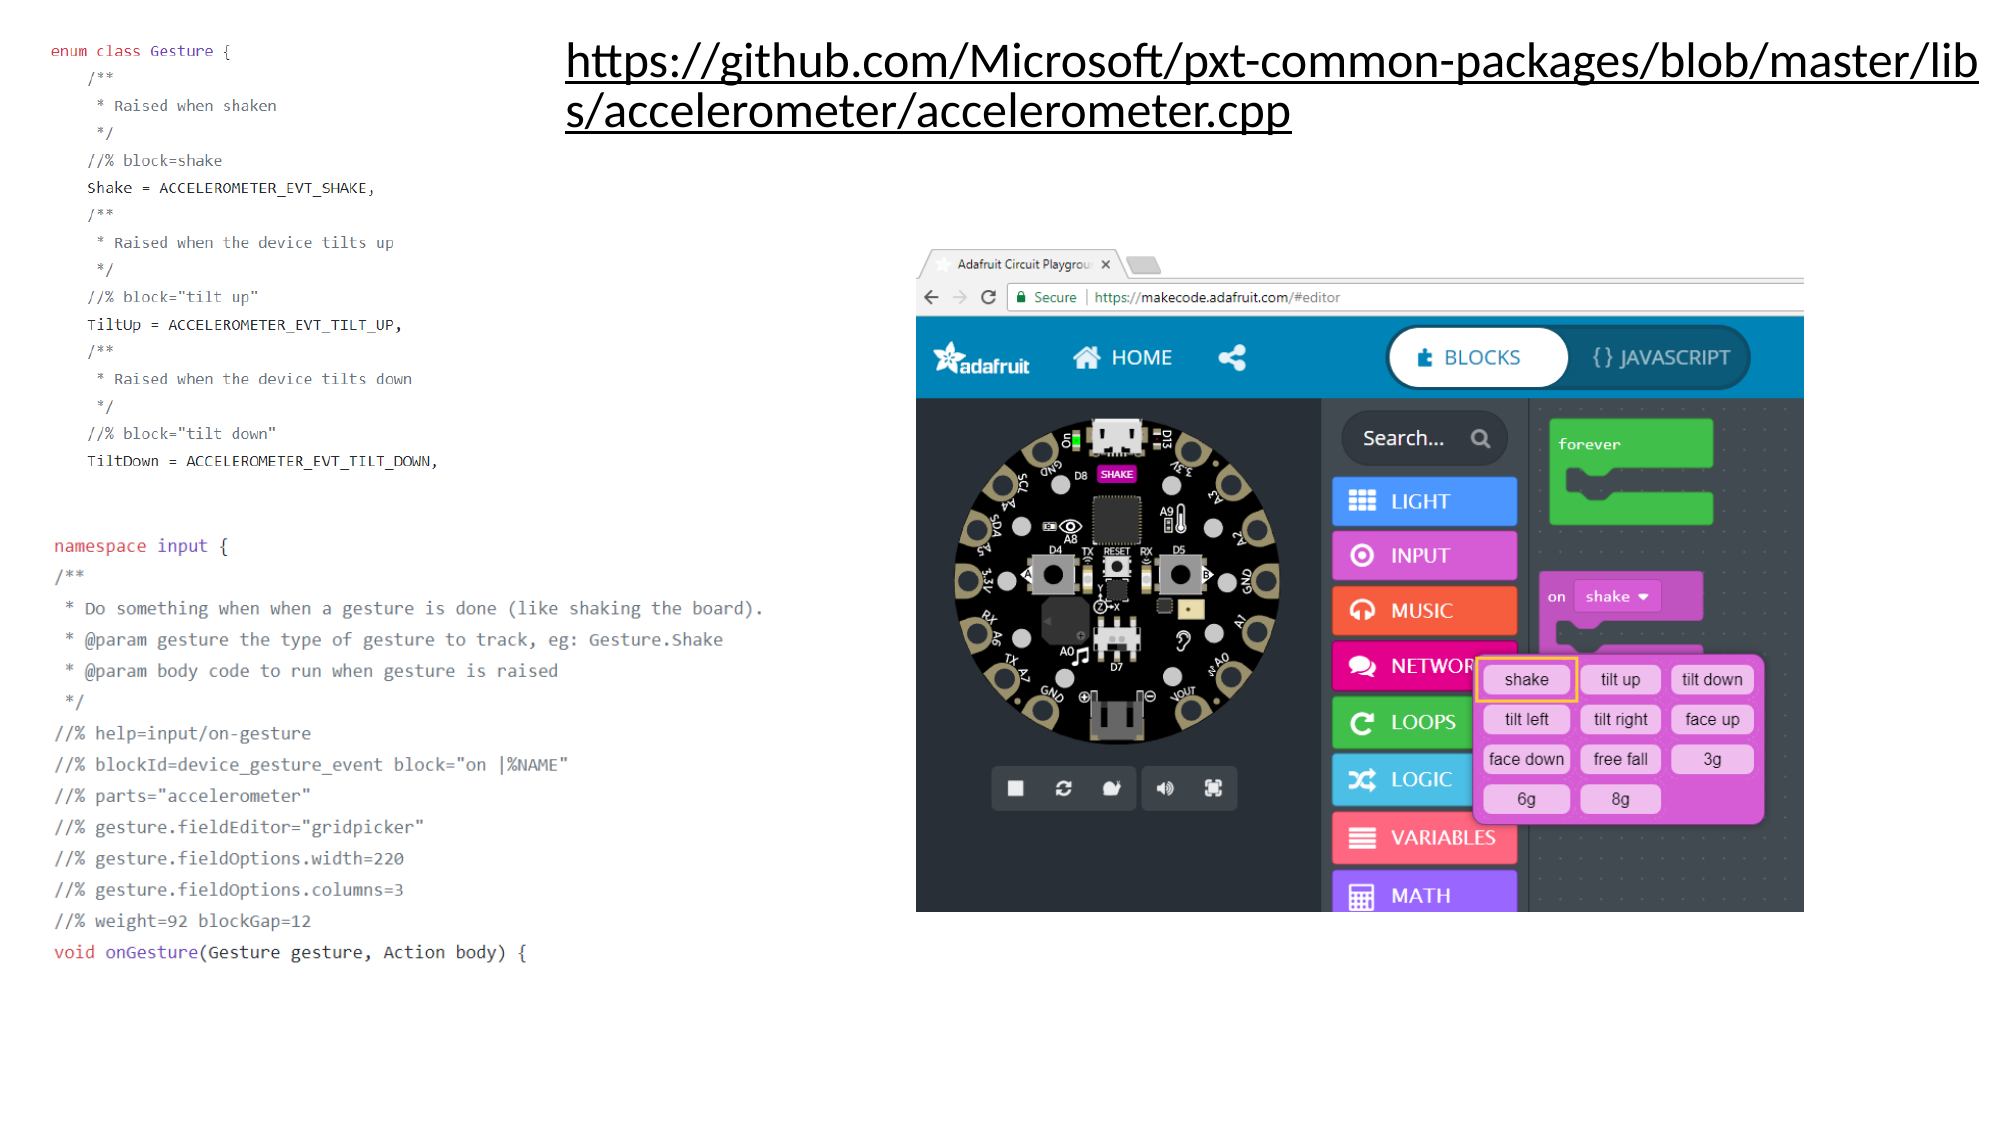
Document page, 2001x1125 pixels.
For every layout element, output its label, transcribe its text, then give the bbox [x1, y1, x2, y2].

picture [960, 359, 1029, 373]
picture [1219, 345, 1245, 371]
picture [916, 242, 1804, 316]
picture [1387, 326, 1750, 389]
text_box https://github.com/Microsoft/pxt-common-packages/blob/master/libs/accelerometer/accelerometer.cpp [550, 20, 2000, 155]
picture [1114, 351, 1125, 364]
picture [1074, 347, 1100, 368]
picture [1128, 351, 1141, 364]
picture [916, 399, 1804, 912]
picture [1154, 351, 1159, 364]
picture [40, 35, 506, 476]
picture [1145, 351, 1154, 364]
picture [934, 342, 965, 373]
picture [40, 530, 816, 976]
